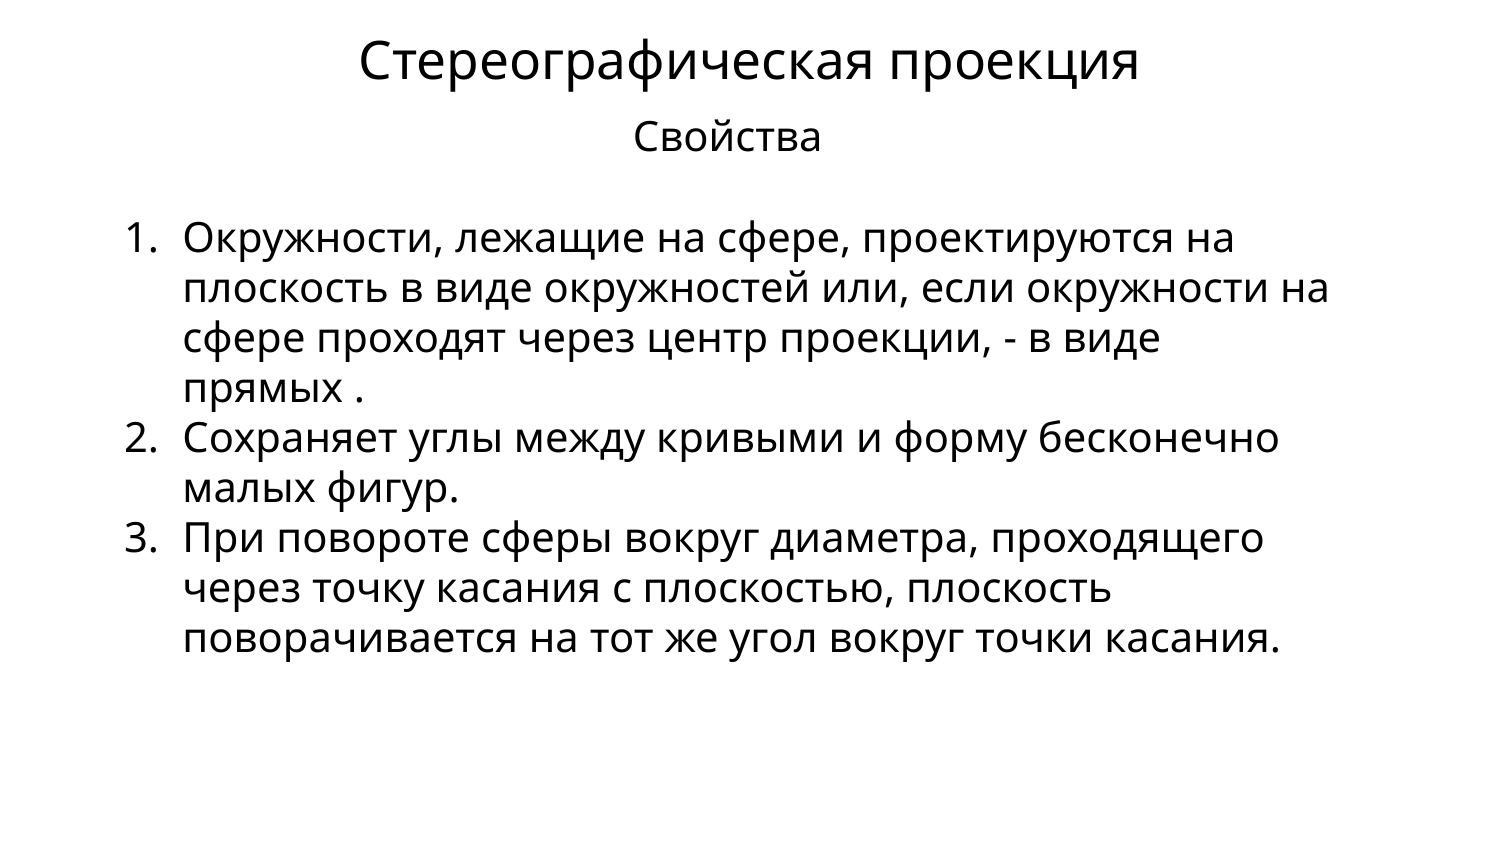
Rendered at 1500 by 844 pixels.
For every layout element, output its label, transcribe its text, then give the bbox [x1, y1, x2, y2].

title Стереографическая проекция [51, 11, 1449, 106]
text_box Свойства Окружности, лежащие на сфере, проектируются на плоскость в виде окружностей или, если окружности на сфере проходят через центр проекции, - в виде прямых . Сохраняет углы между кривыми и форму бесконечно малых фигур. При повороте сферы вокруг диаметра, проходящего через точку касания с плоскостью, плоскость поворачивается на тот же угол вокруг точки касания. [92, 95, 1363, 726]
